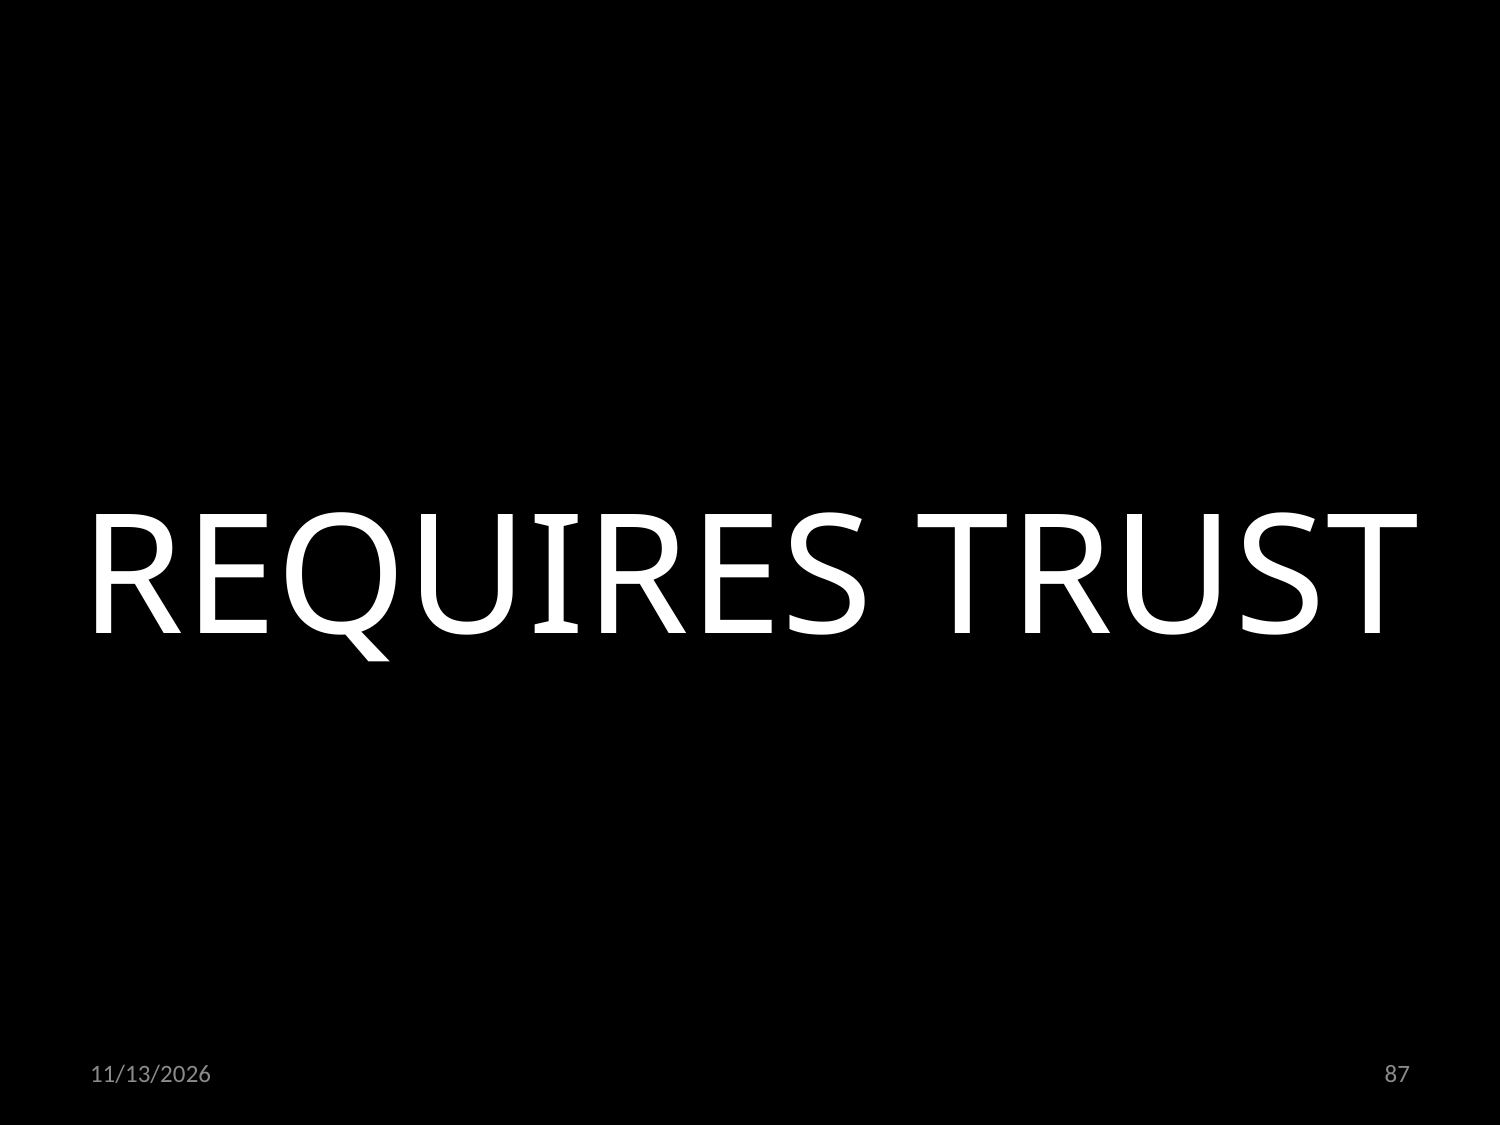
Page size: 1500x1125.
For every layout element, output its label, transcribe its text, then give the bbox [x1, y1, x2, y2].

slide_number 87 [1074, 1042, 1425, 1103]
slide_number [75, 1042, 425, 1103]
text_box REQUIRES TRUST [0, 459, 1500, 561]
